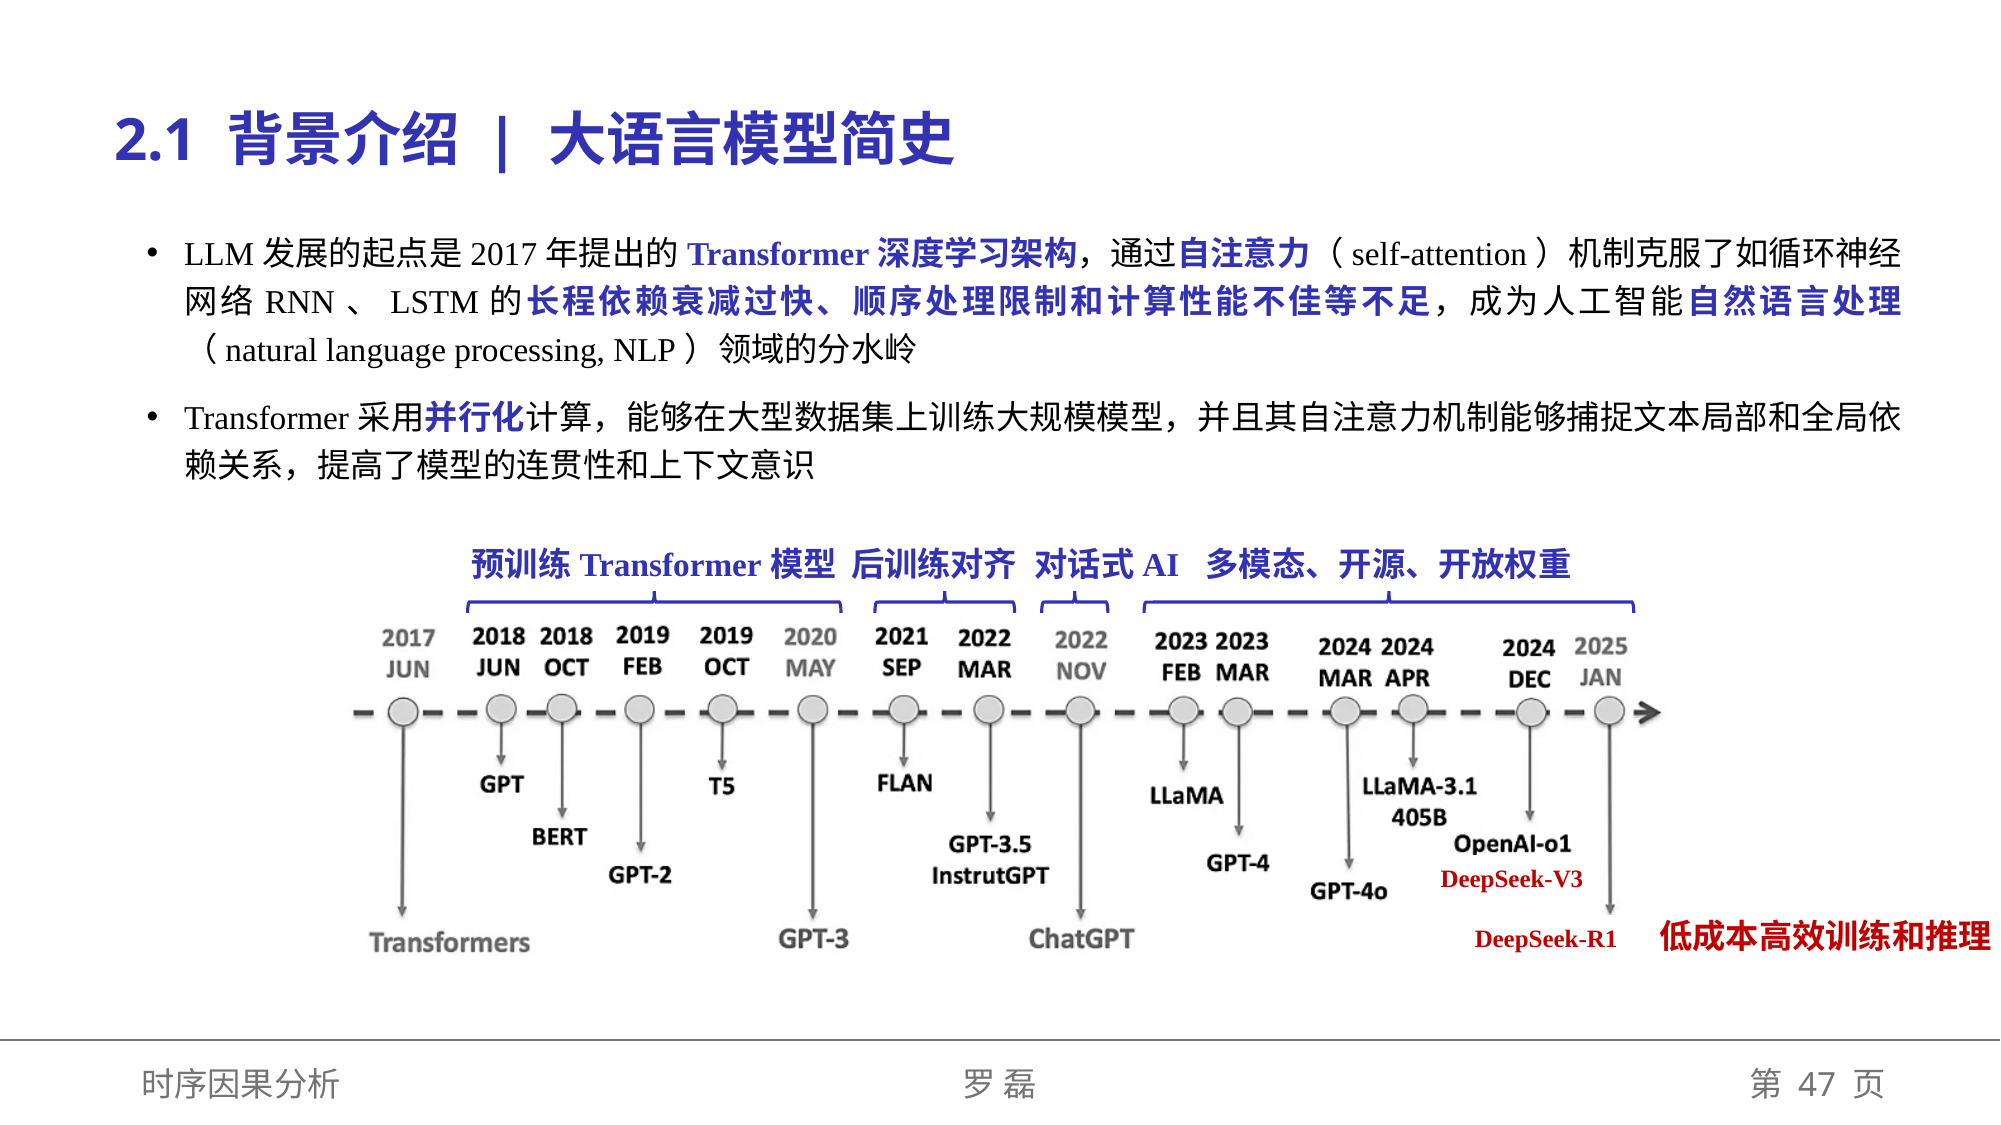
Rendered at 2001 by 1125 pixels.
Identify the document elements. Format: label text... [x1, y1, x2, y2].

text_box [1040, 591, 1109, 605]
text_box 多模态、开源、开放权重 [1191, 535, 1587, 591]
picture [317, 605, 1683, 959]
text_box 后训练对齐 [836, 535, 1019, 591]
text_box LLM发展的起点是2017年提出的Transformer深度学习架构，通过自注意力（self-attention）机制克服了如循环神经网络RNN、LSTM的长程依赖衰减过快、顺序处理限制和计算性能不佳等不足，成为人工智能自然语言处理（natural language processing, NLP）领域的分水岭 Transformer采用并行化计算，能够在大型数据集上训练大规模模型，并且其自注意力机制能够捕捉文本局部和全局依赖关系，提高了模型的连贯性和上下文意识 [131, 216, 1917, 512]
text_box 对话式AI [1019, 535, 1191, 591]
text_box [466, 591, 843, 605]
text_box 低成本高效训练和推理 [1644, 908, 2000, 963]
text_box 预训练Transformer模型 [457, 535, 836, 591]
text_box [1143, 591, 1635, 605]
text_box 2.1 背景介绍 | 大语言模型简史 [99, 94, 971, 180]
text_box [873, 591, 1016, 605]
